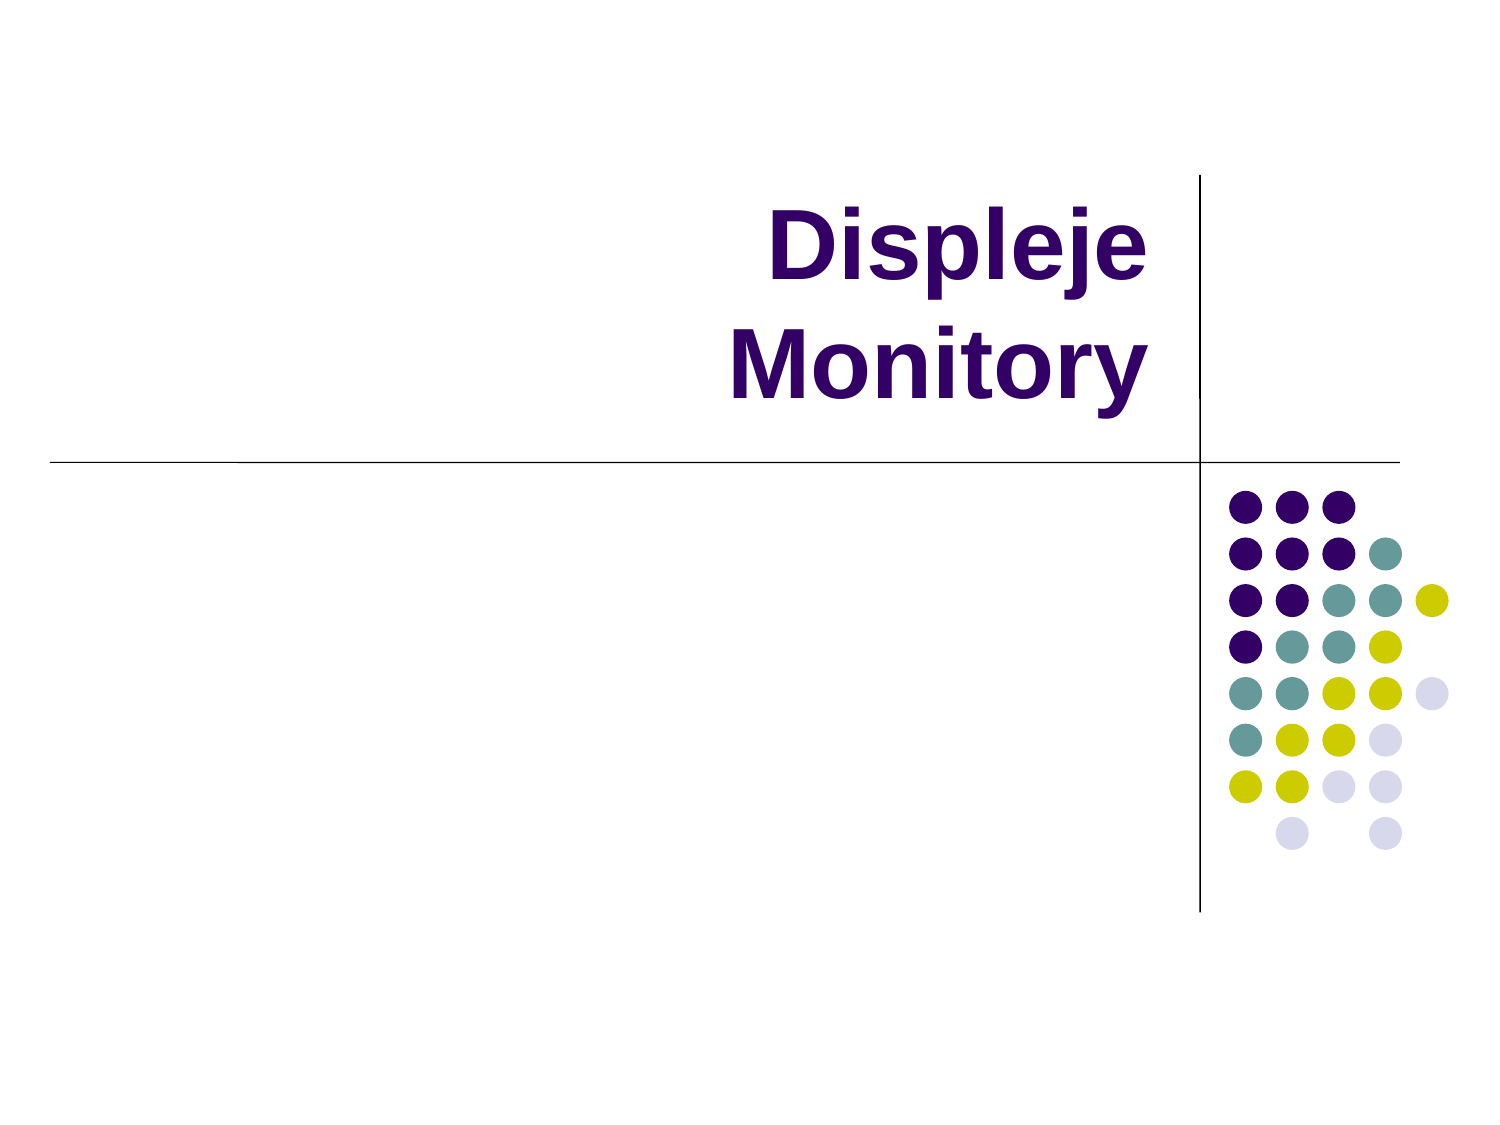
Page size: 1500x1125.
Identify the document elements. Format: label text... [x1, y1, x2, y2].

title Displeje Monitory [51, 76, 1165, 427]
